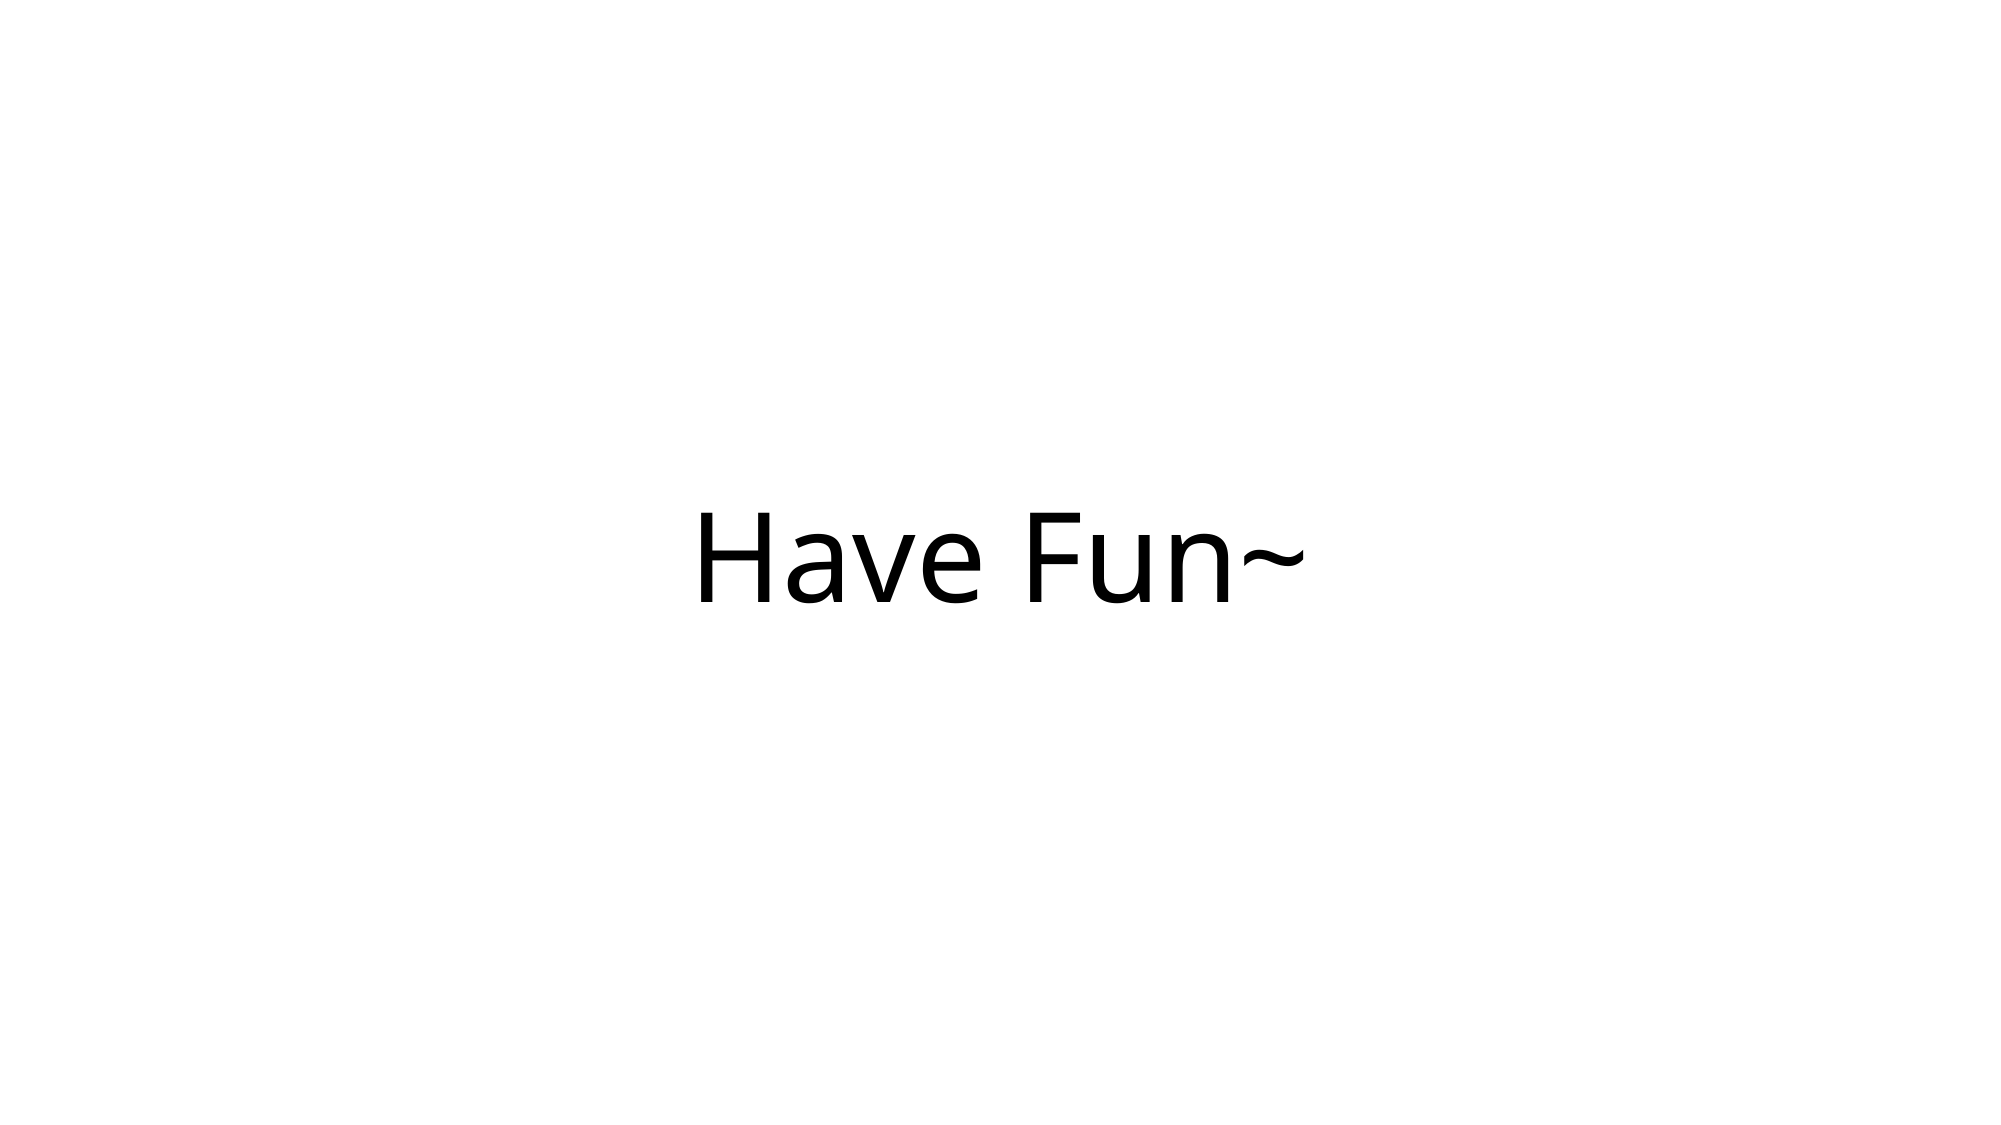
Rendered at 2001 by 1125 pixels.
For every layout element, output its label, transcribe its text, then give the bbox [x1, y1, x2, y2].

title Have Fun~ [150, 468, 1850, 657]
